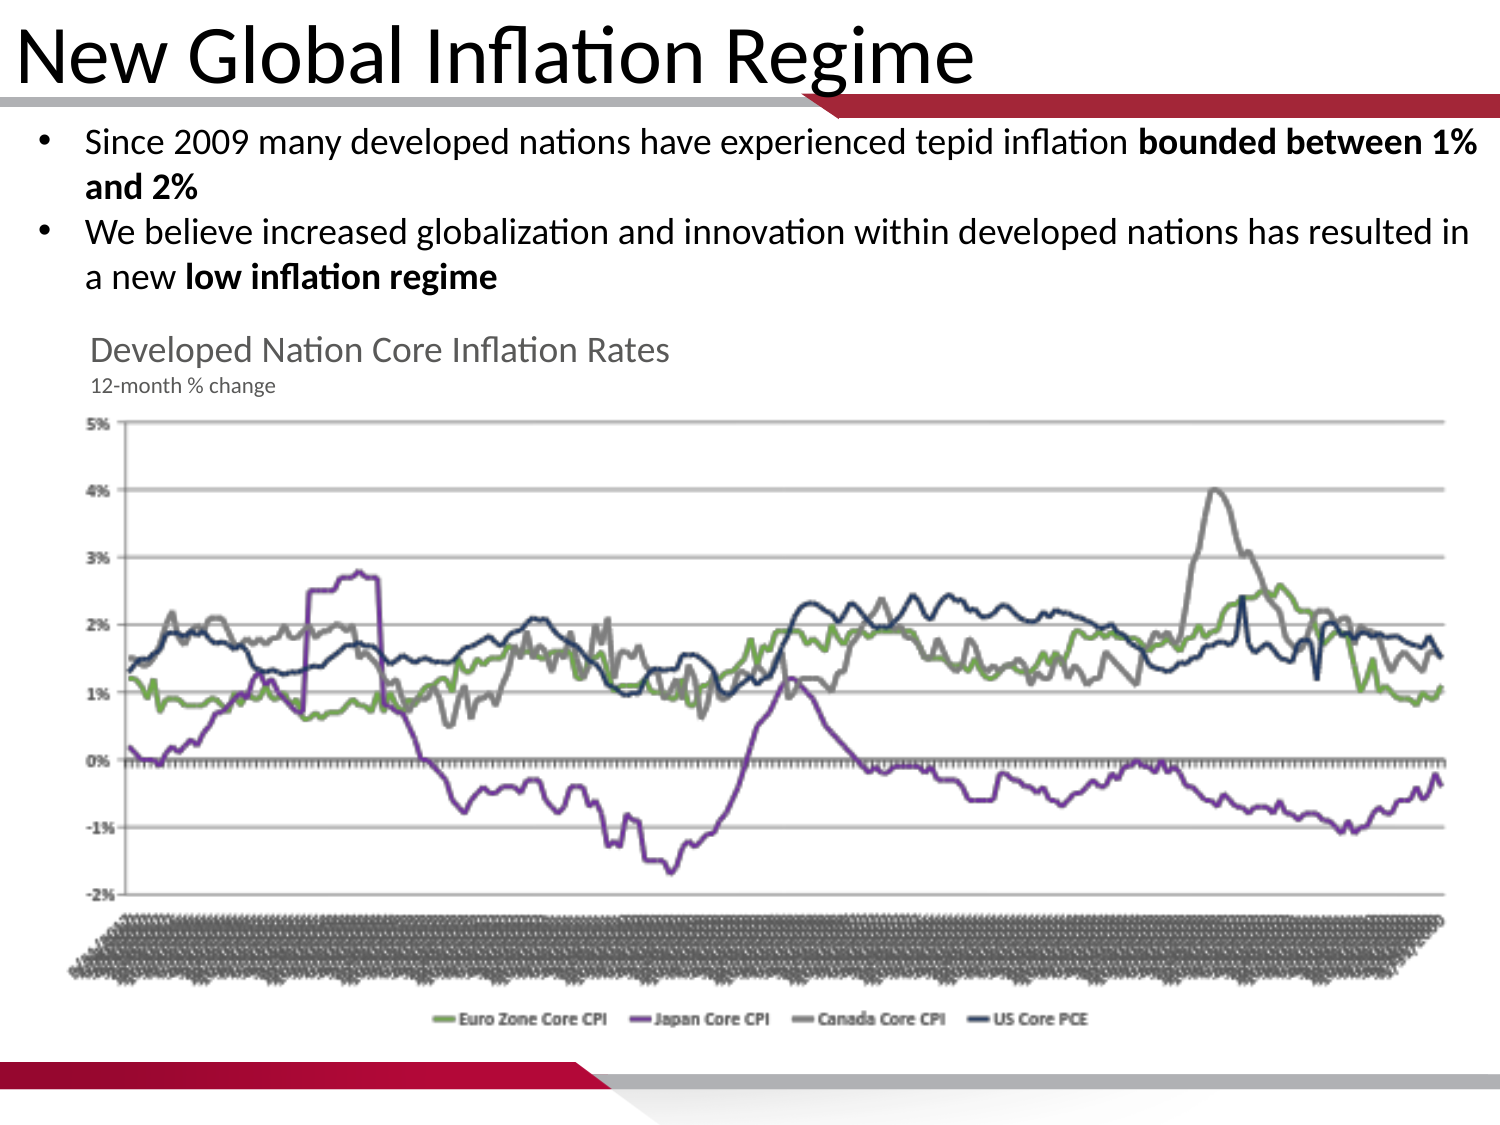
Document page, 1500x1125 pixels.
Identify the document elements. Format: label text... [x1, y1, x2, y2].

text_box Developed Nation Core Inflation Rates 12-month % change [52, 318, 803, 401]
picture [34, 402, 1466, 1052]
text_box Since 2009 many developed nations have experienced tepid inflation bounded between 1% and 2% We believe increased globalization and innovation within developed nations has resulted in a new low inflation regime [23, 109, 1500, 307]
text_box New Global Inflation Regime [0, 0, 1500, 110]
picture [0, 1062, 1500, 1125]
